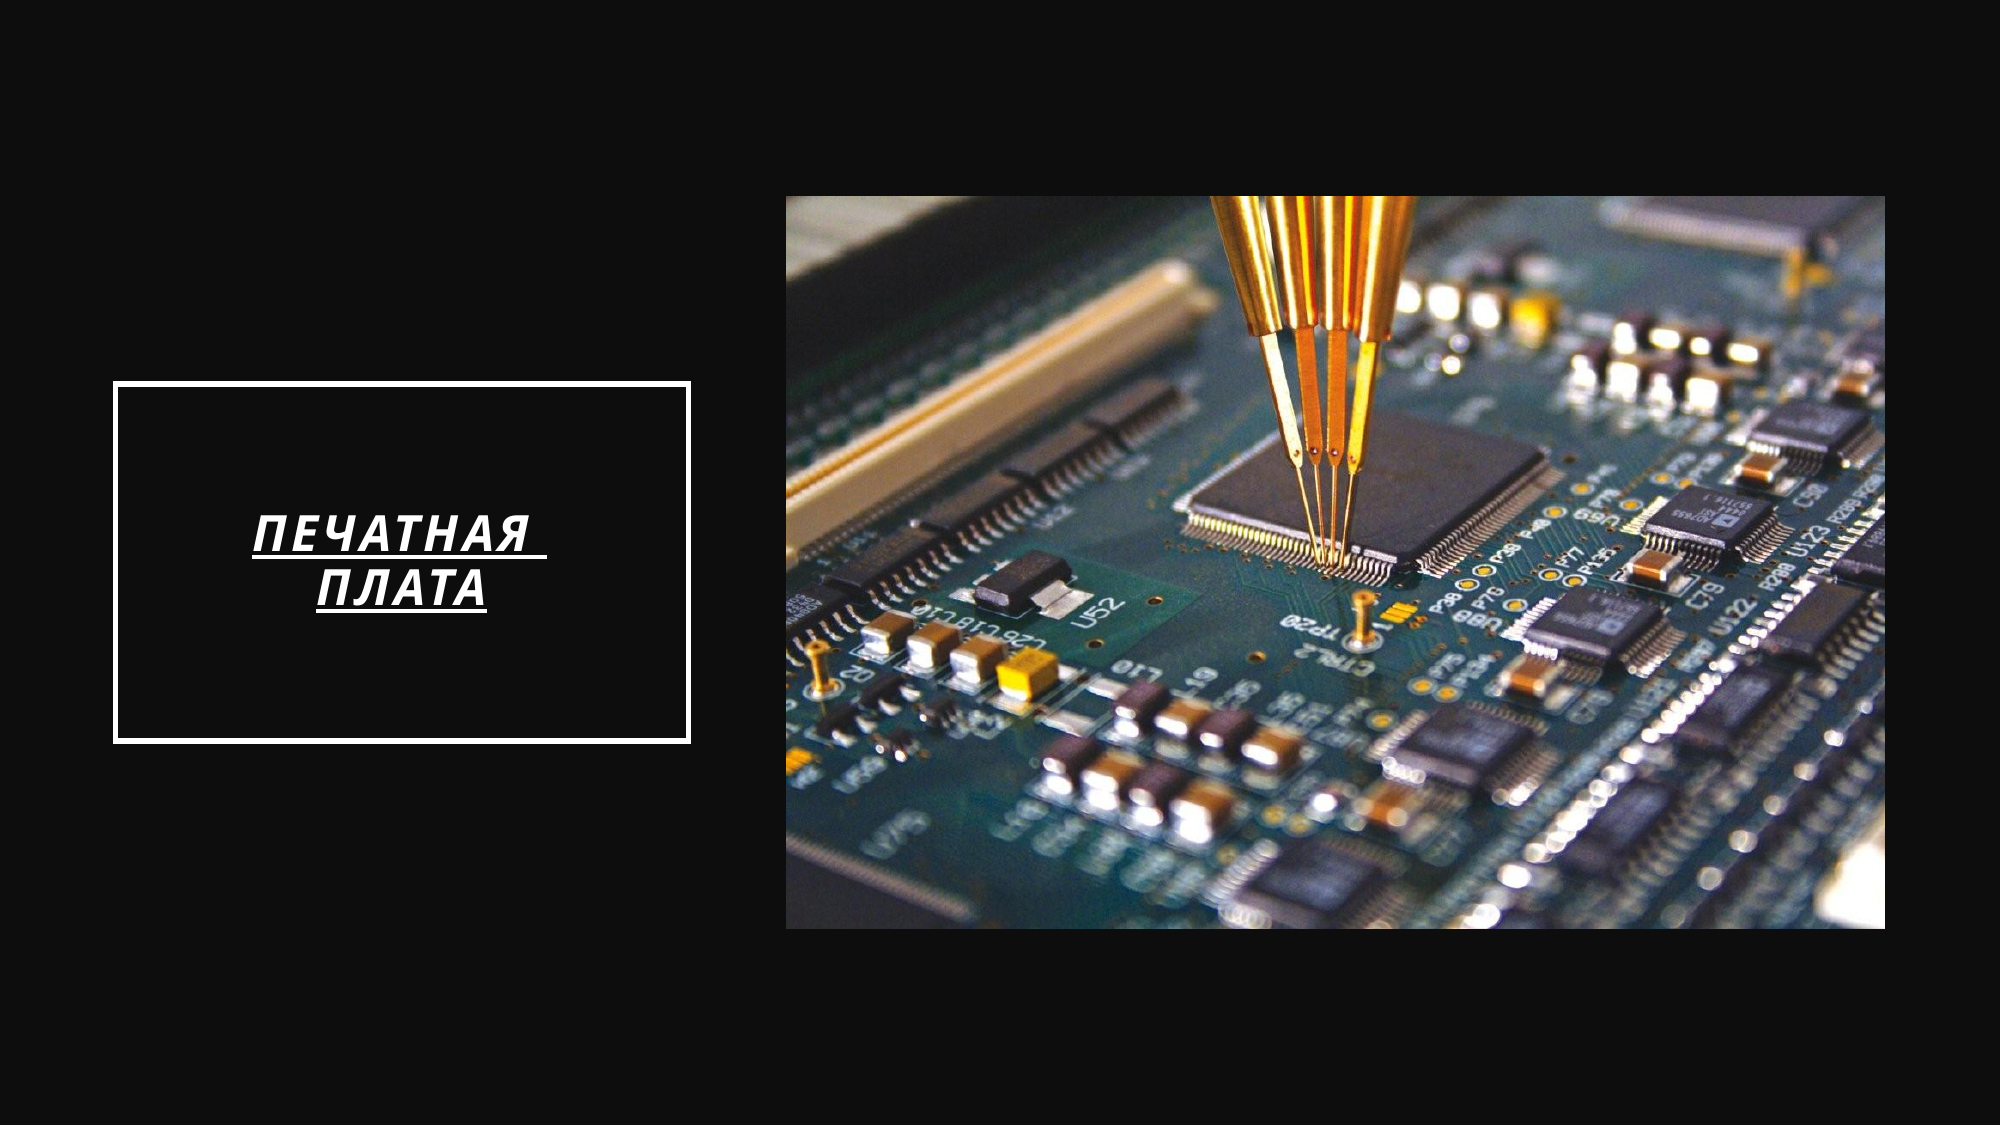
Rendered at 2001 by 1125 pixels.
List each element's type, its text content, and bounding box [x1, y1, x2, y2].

title Печатная плата [113, 381, 691, 744]
picture [786, 196, 1885, 929]
